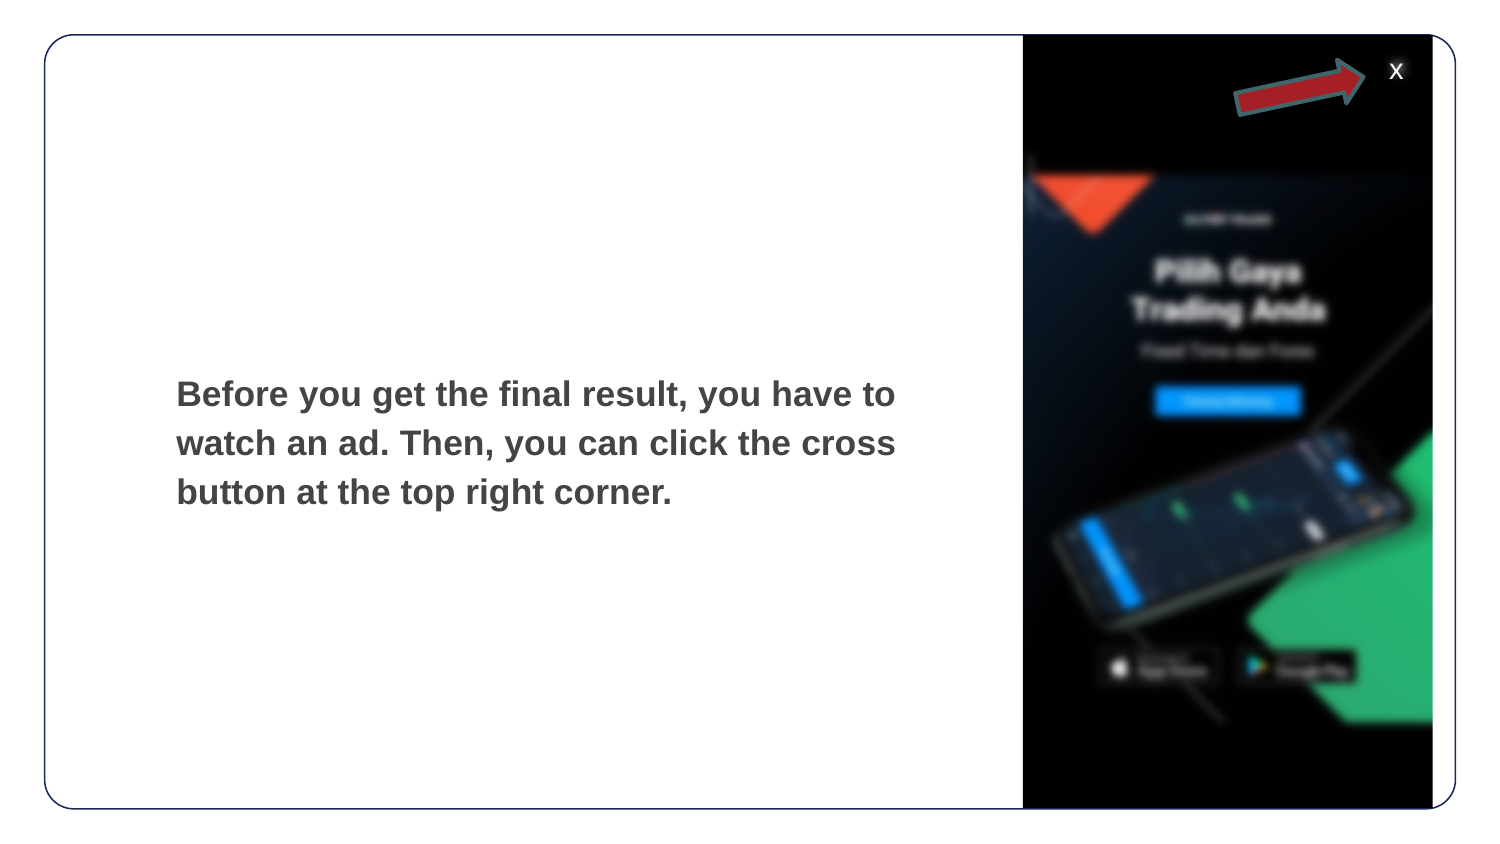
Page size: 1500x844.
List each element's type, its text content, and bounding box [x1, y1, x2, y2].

text_box Before you get the final result, you have to watch an ad. Then, you can click the cross button at the top right corner. [161, 357, 912, 520]
picture [1022, 35, 1433, 809]
